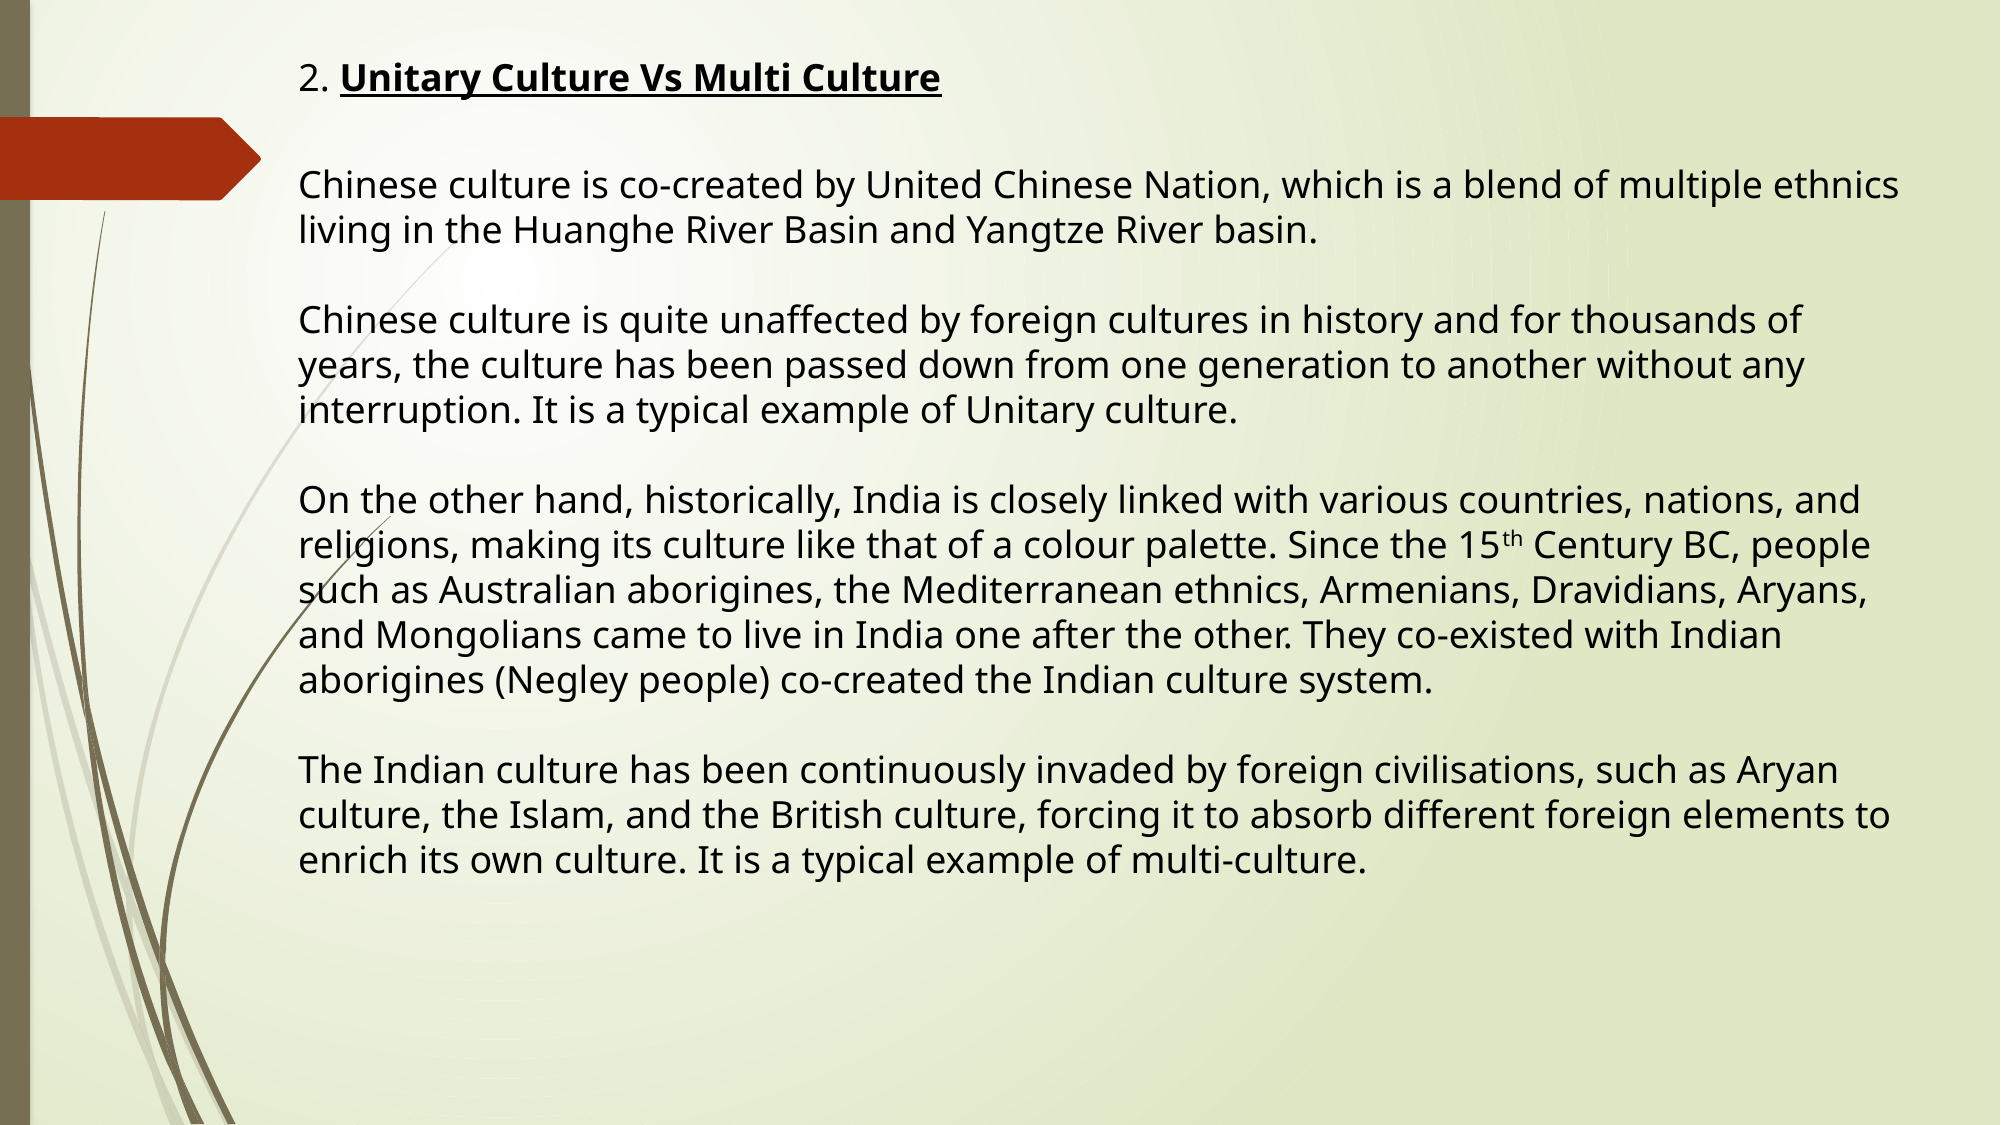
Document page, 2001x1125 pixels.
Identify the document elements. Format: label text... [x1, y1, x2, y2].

text_box Chinese culture is co-created by United Chinese Nation, which is a blend of multiple ethnics living in the Huanghe River Basin and Yangtze River basin. Chinese culture is quite unaffected by foreign cultures in history and for thousands of years, the culture has been passed down from one generation to another without any interruption. It is a typical example of Unitary culture. On the other hand, historically, India is closely linked with various countries, nations, and religions, making its culture like that of a colour palette. Since the 15th Century BC, people such as Australian aborigines, the Mediterranean ethnics, Armenians, Dravidians, Aryans, and Mongolians came to live in India one after the other. They co-existed with Indian aborigines (Negley people) co-created the Indian culture system. The Indian culture has been continuously invaded by foreign civilisations, such as Aryan culture, the Islam, and the British culture, forcing it to absorb different foreign elements to enrich its own culture. It is a typical example of multi-culture. [283, 153, 1927, 888]
text_box 2. Unitary Culture Vs Multi Culture [283, 46, 1167, 106]
